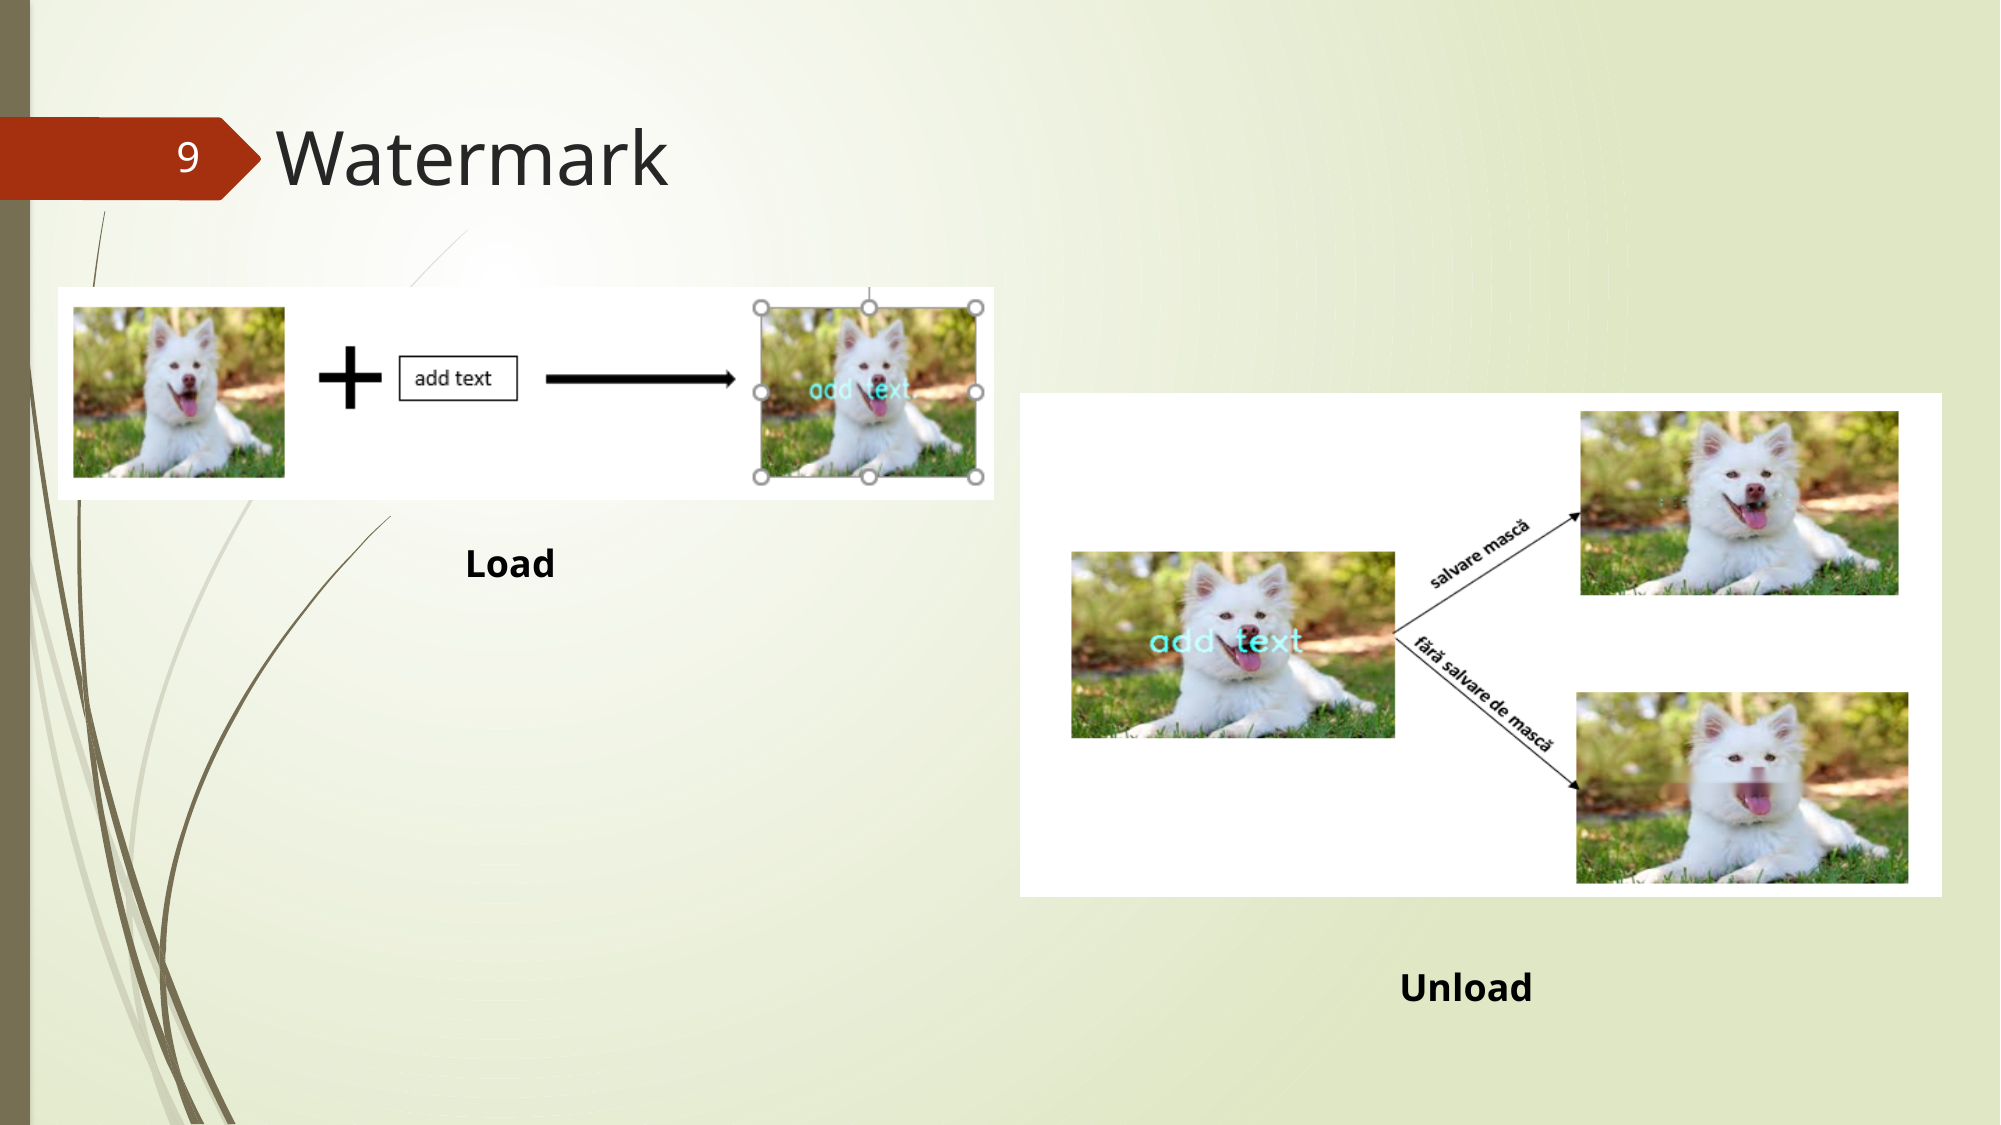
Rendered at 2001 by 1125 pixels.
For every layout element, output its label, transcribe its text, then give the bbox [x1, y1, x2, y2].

picture [1020, 393, 1942, 897]
picture [58, 286, 994, 500]
text_box Unload [1384, 956, 1550, 1017]
text_box Load [450, 532, 616, 592]
slide_number 9 [87, 129, 216, 190]
title Watermark [260, 102, 1888, 211]
